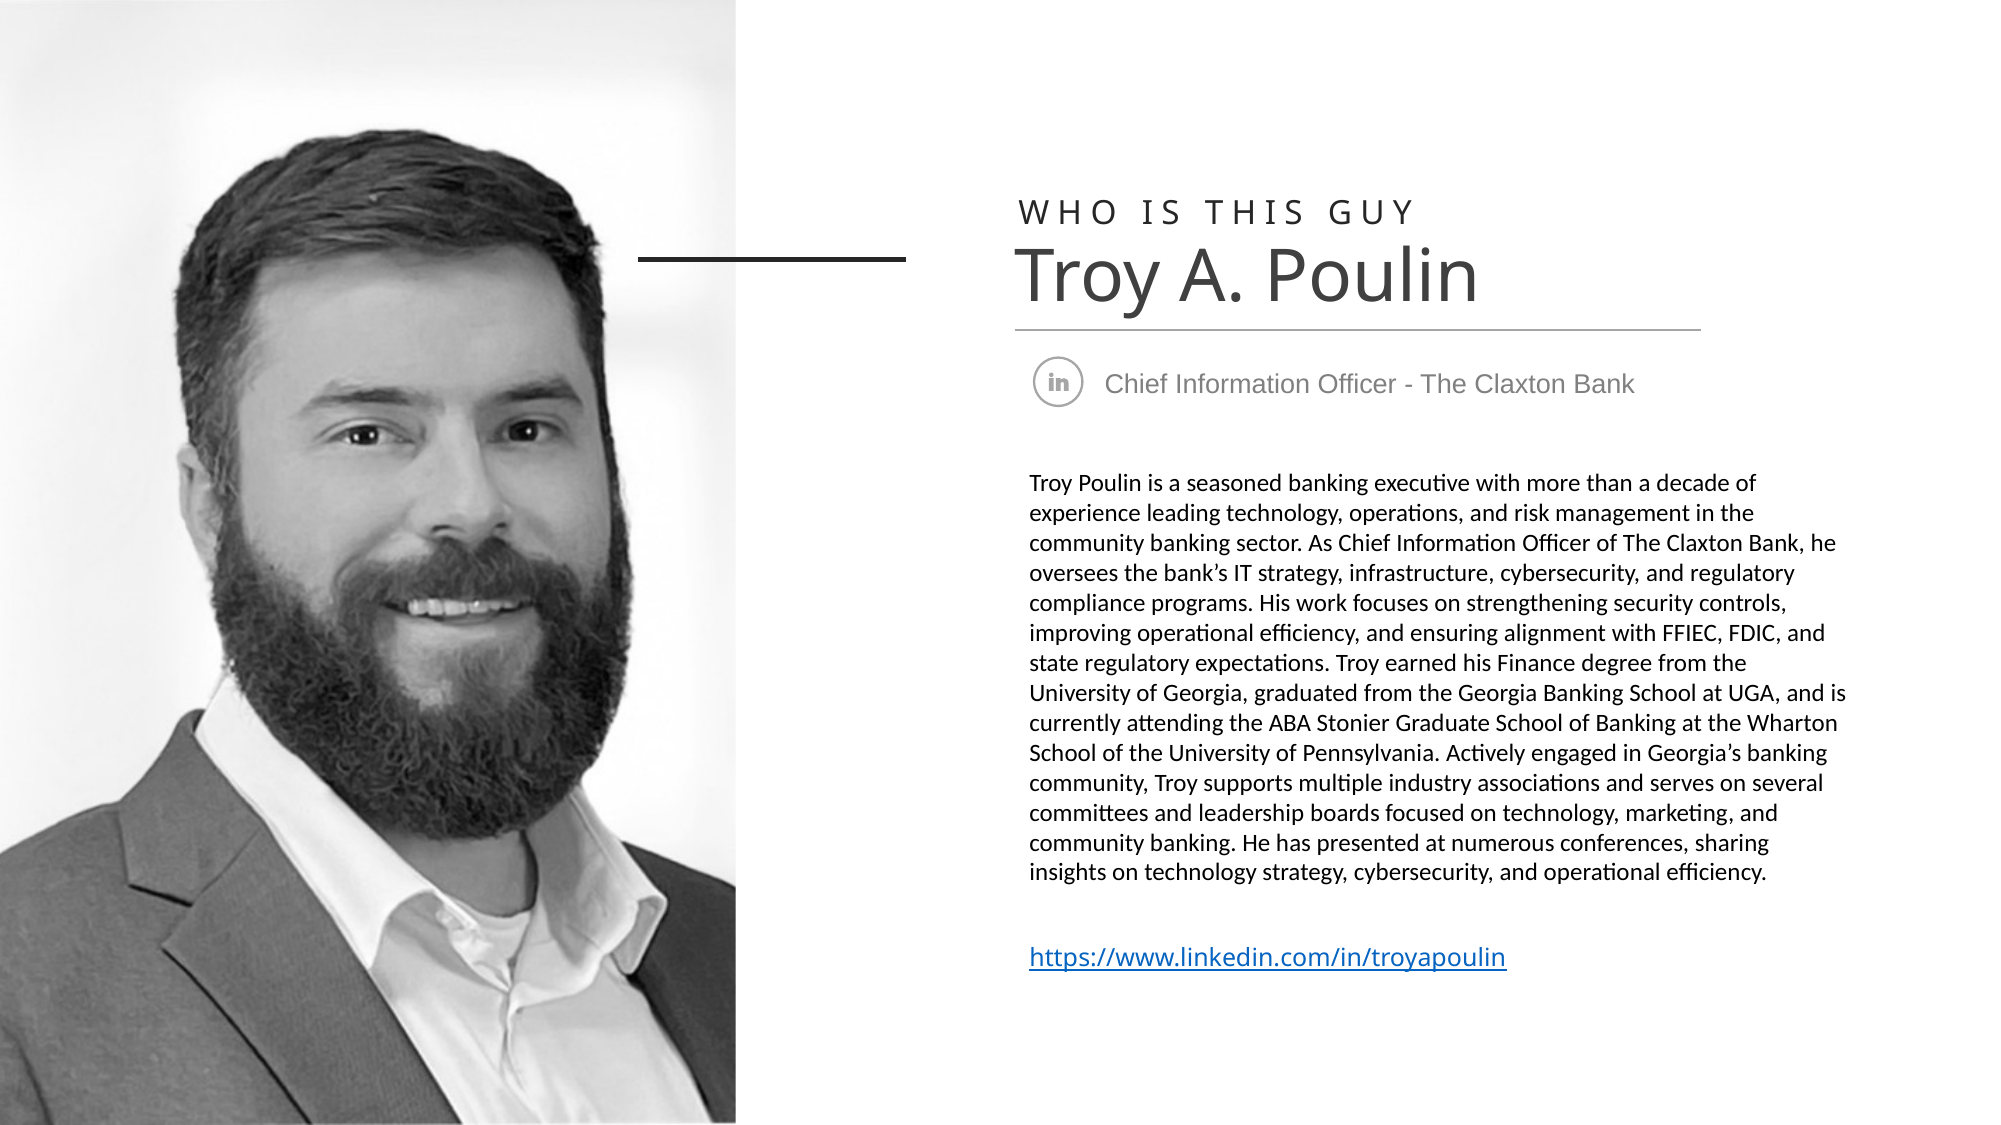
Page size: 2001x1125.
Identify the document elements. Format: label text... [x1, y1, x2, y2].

text_box [1032, 356, 1084, 408]
text_box Chief Information Officer - The Claxton Bank [1104, 366, 1701, 399]
text_box https://www.linkedin.com/in/troyapoulin [1014, 935, 1523, 984]
text_box Troy Poulin is a seasoned banking executive with more than a decade of experience leading technology, operations, and risk management in the community banking sector. As Chief Information Officer of The Claxton Bank, he oversees the bank’s IT strategy, infrastructure, cybersecurity, and regulatory compliance programs. His work focuses on strengthening security controls, improving operational efficiency, and ensuring alignment with FFIEC, FDIC, and state regulatory expectations. Troy earned his Finance degree from the University of Georgia, graduated from the Georgia Banking School at UGA, and is currently attending the ABA Stonier Graduate School of Banking at the Wharton School of the University of Pennsylvania. Actively engaged in Georgia’s banking community, Troy supports multiple industry associations and serves on several committees and leadership boards focused on technology, marketing, and community banking. He has presented at numerous conferences, sharing insights on technology strategy, cybersecurity, and operational efficiency. [1014, 459, 1868, 894]
picture [0, 0, 736, 1125]
text_box Who IS THIS GUY [1018, 191, 1490, 232]
text_box Troy A. Poulin [999, 233, 1630, 324]
